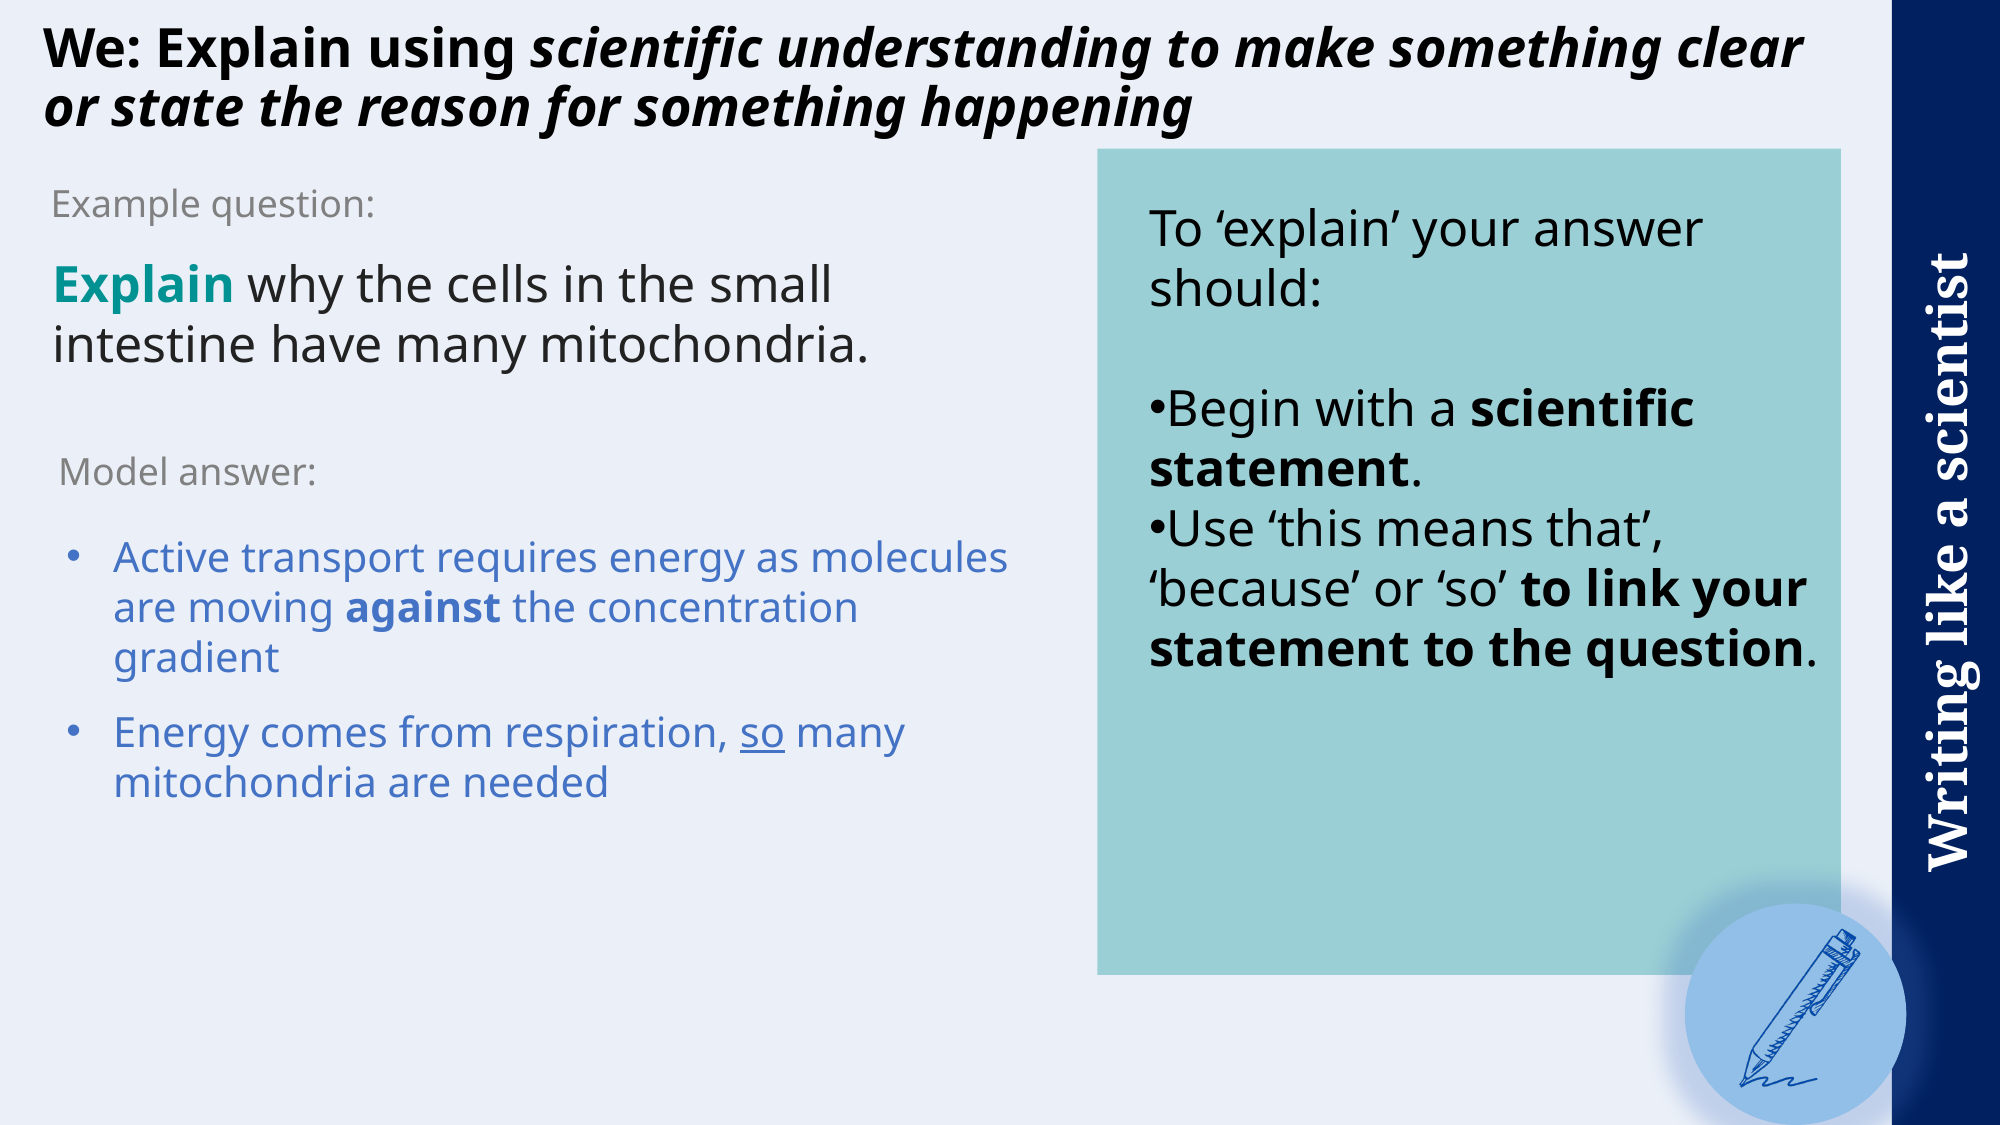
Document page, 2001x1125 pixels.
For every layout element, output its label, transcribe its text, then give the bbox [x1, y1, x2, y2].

text_box Example question: [35, 172, 445, 233]
picture [1687, 913, 1882, 1108]
text_box Model answer: [43, 440, 428, 500]
text_box To ‘explain’ your answer should: Begin with a scientific statement. Use ‘this means that’, ‘because’ or ‘so’ to link your statement to the question. [1134, 188, 1835, 684]
text_box Active transport requires energy as molecules are moving against the concentration gradient Energy comes from respiration, so many mitochondria are needed [51, 522, 1050, 813]
title We: Explain using scientific understanding to make something clear or state the reason for something happening [43, 22, 1867, 138]
text_box Explain why the cells in the small intestine have many mitochondria. [38, 245, 1023, 381]
